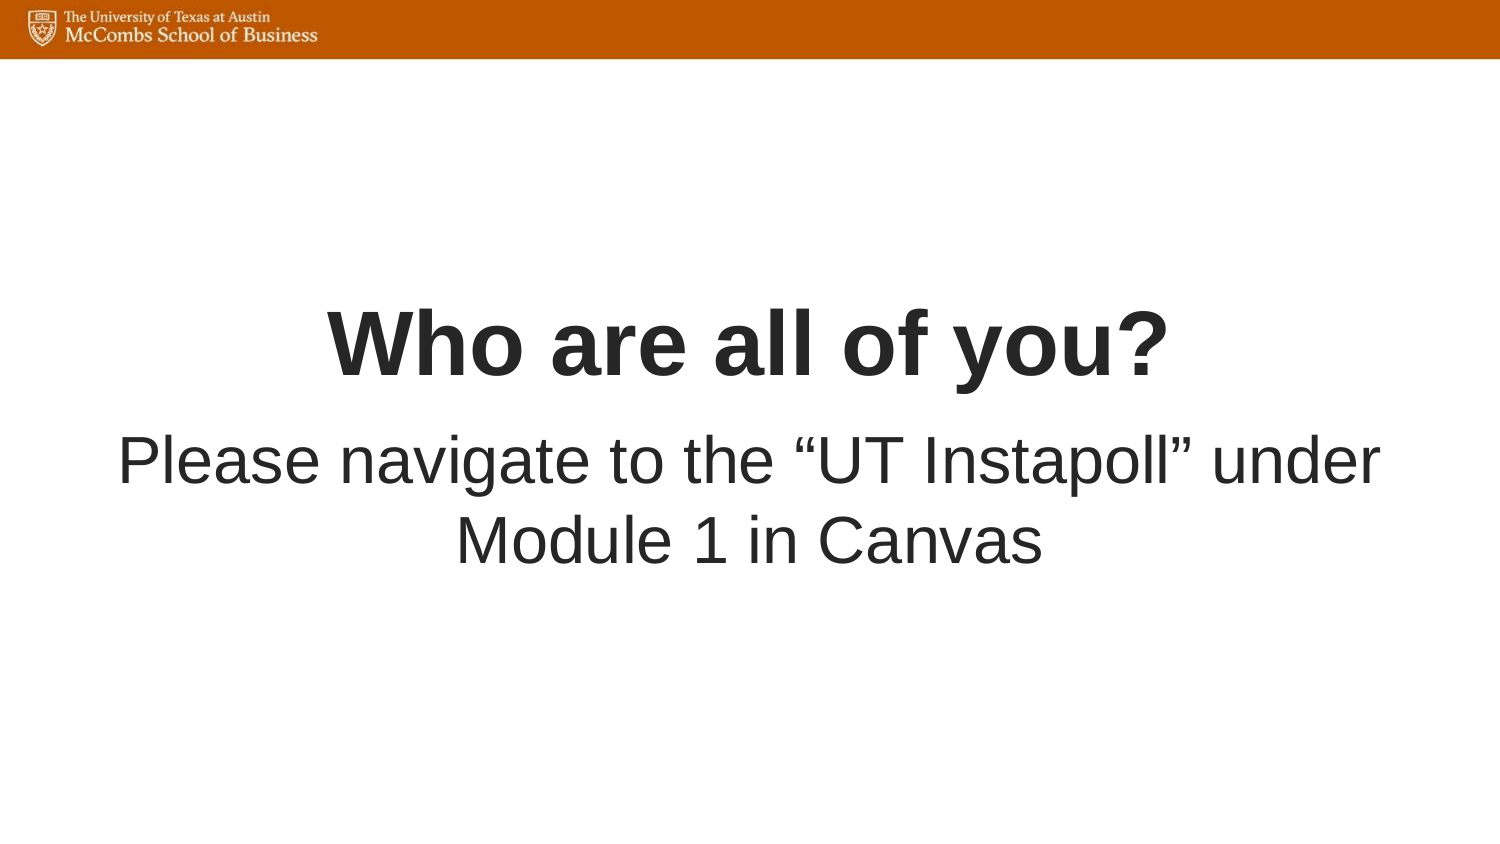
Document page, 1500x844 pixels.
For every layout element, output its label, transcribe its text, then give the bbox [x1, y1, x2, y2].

list Please navigate to the “UT Instapoll” under Module 1 in Canvas [75, 409, 1425, 797]
picture [0, 0, 1500, 844]
title Who are all of you? [50, 268, 1450, 410]
